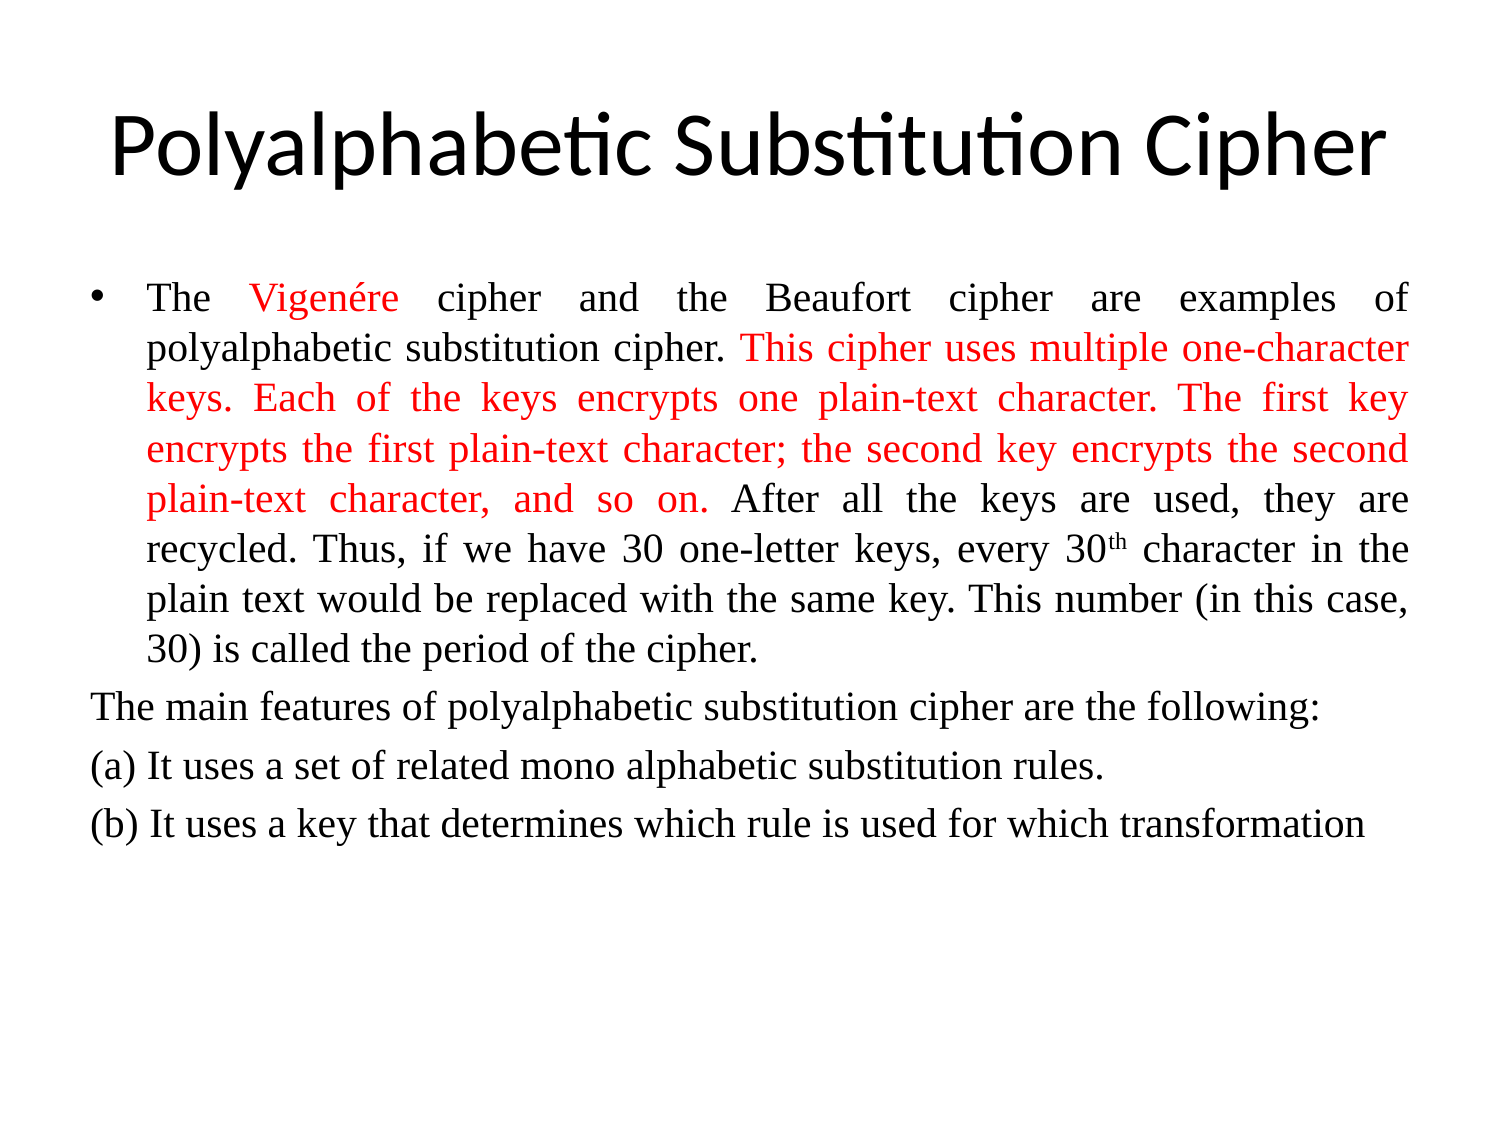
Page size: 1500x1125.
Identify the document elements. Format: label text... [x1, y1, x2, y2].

list The Vigenére cipher and the Beaufort cipher are examples of polyalphabetic substitution cipher. This cipher uses multiple one-character keys. Each of the keys encrypts one plain-text character. The first key encrypts the first plain-text character; the second key encrypts the second plain-text character, and so on. After all the keys are used, they are recycled. Thus, if we have 30 one-letter keys, every 30th character in the plain text would be replaced with the same key. This number (in this case, 30) is called the period of the cipher. The main features of polyalphabetic substitution cipher are the following: (a) It uses a set of related mono alphabetic substitution rules. (b) It uses a key that determines which rule is used for which transformation [75, 262, 1425, 1005]
title Polyalphabetic Substitution Cipher [75, 45, 1425, 233]
